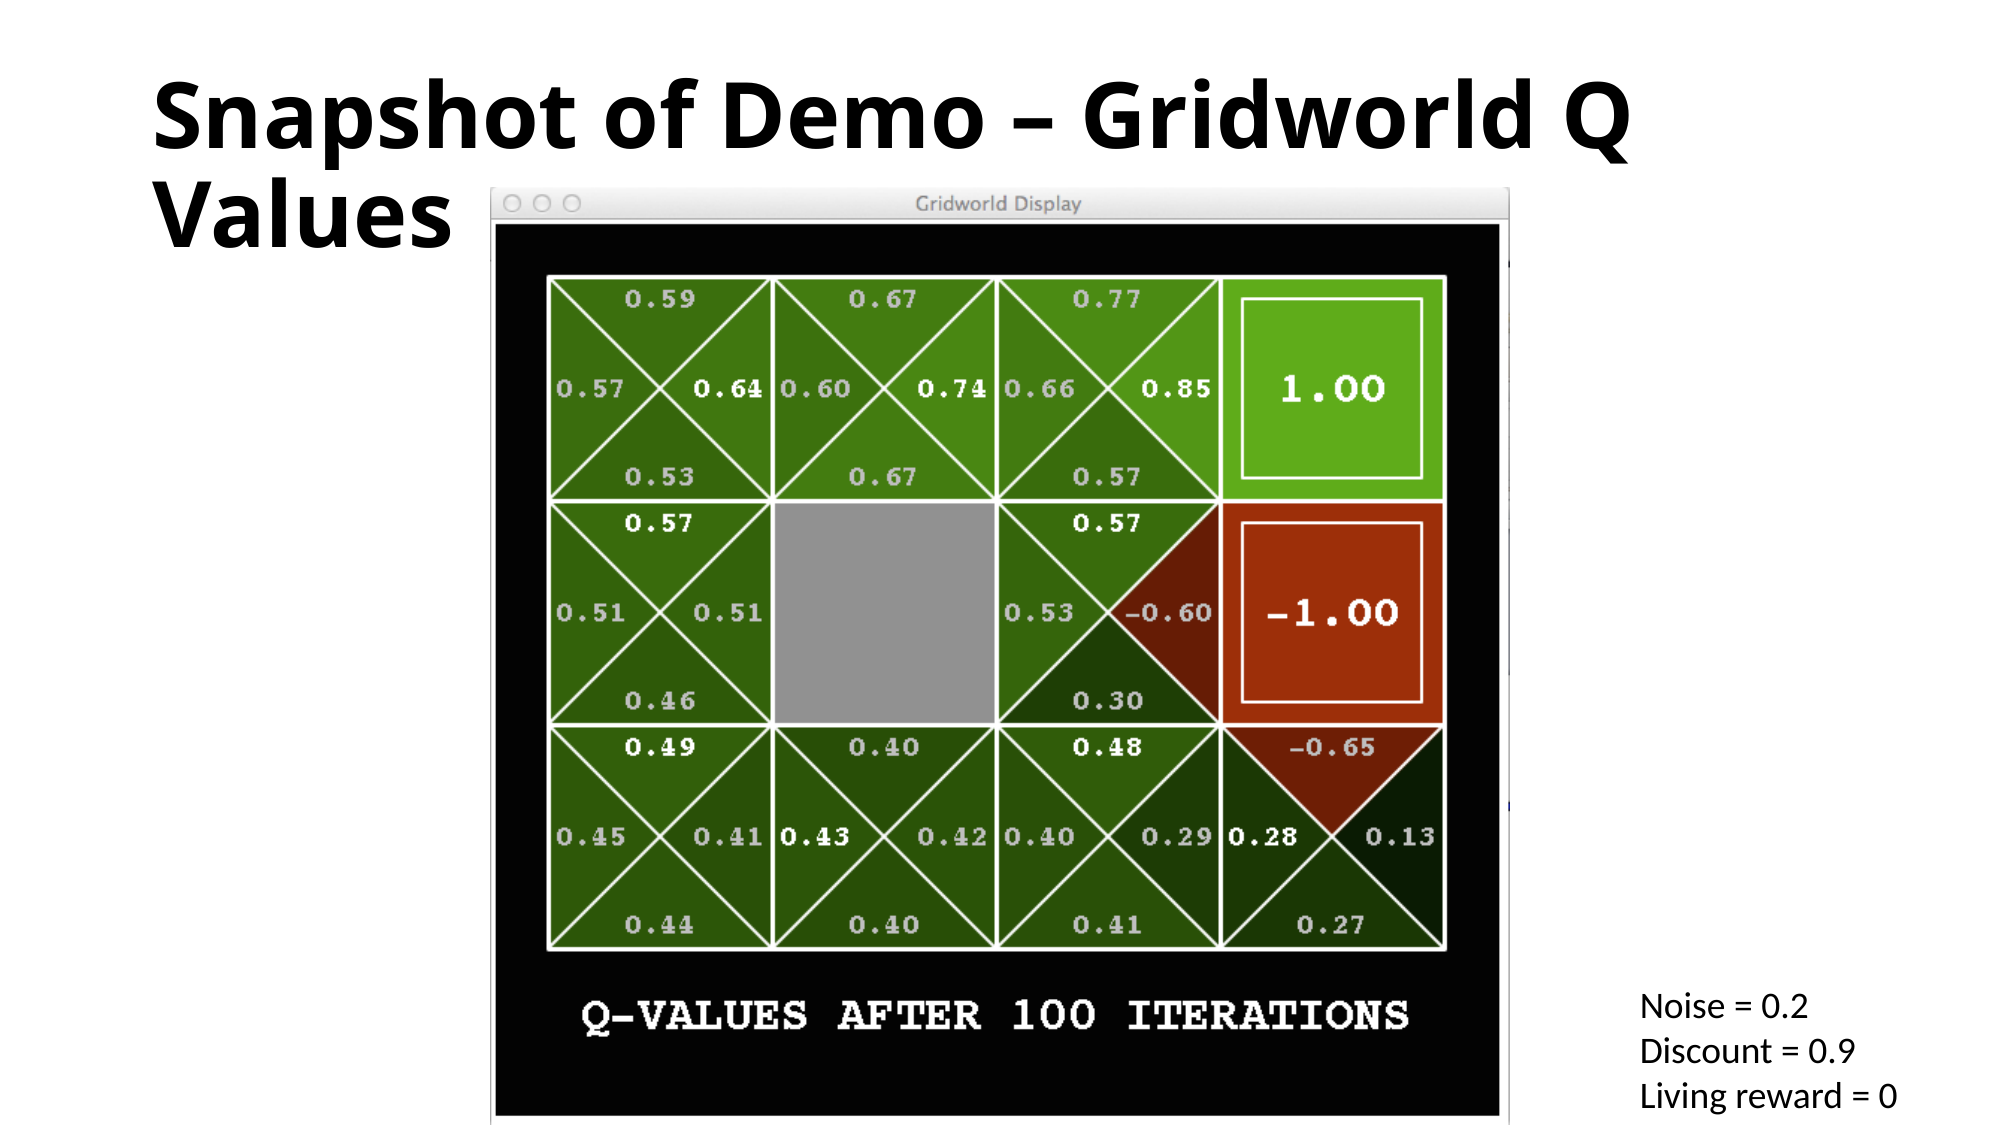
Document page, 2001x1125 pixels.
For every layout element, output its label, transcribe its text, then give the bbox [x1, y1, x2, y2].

title Snapshot of Demo – Gridworld Q Values [137, 59, 1863, 278]
picture [490, 187, 1510, 1125]
text_box Noise = 0.2 Discount = 0.9 Living reward = 0 [1624, 973, 2000, 1124]
